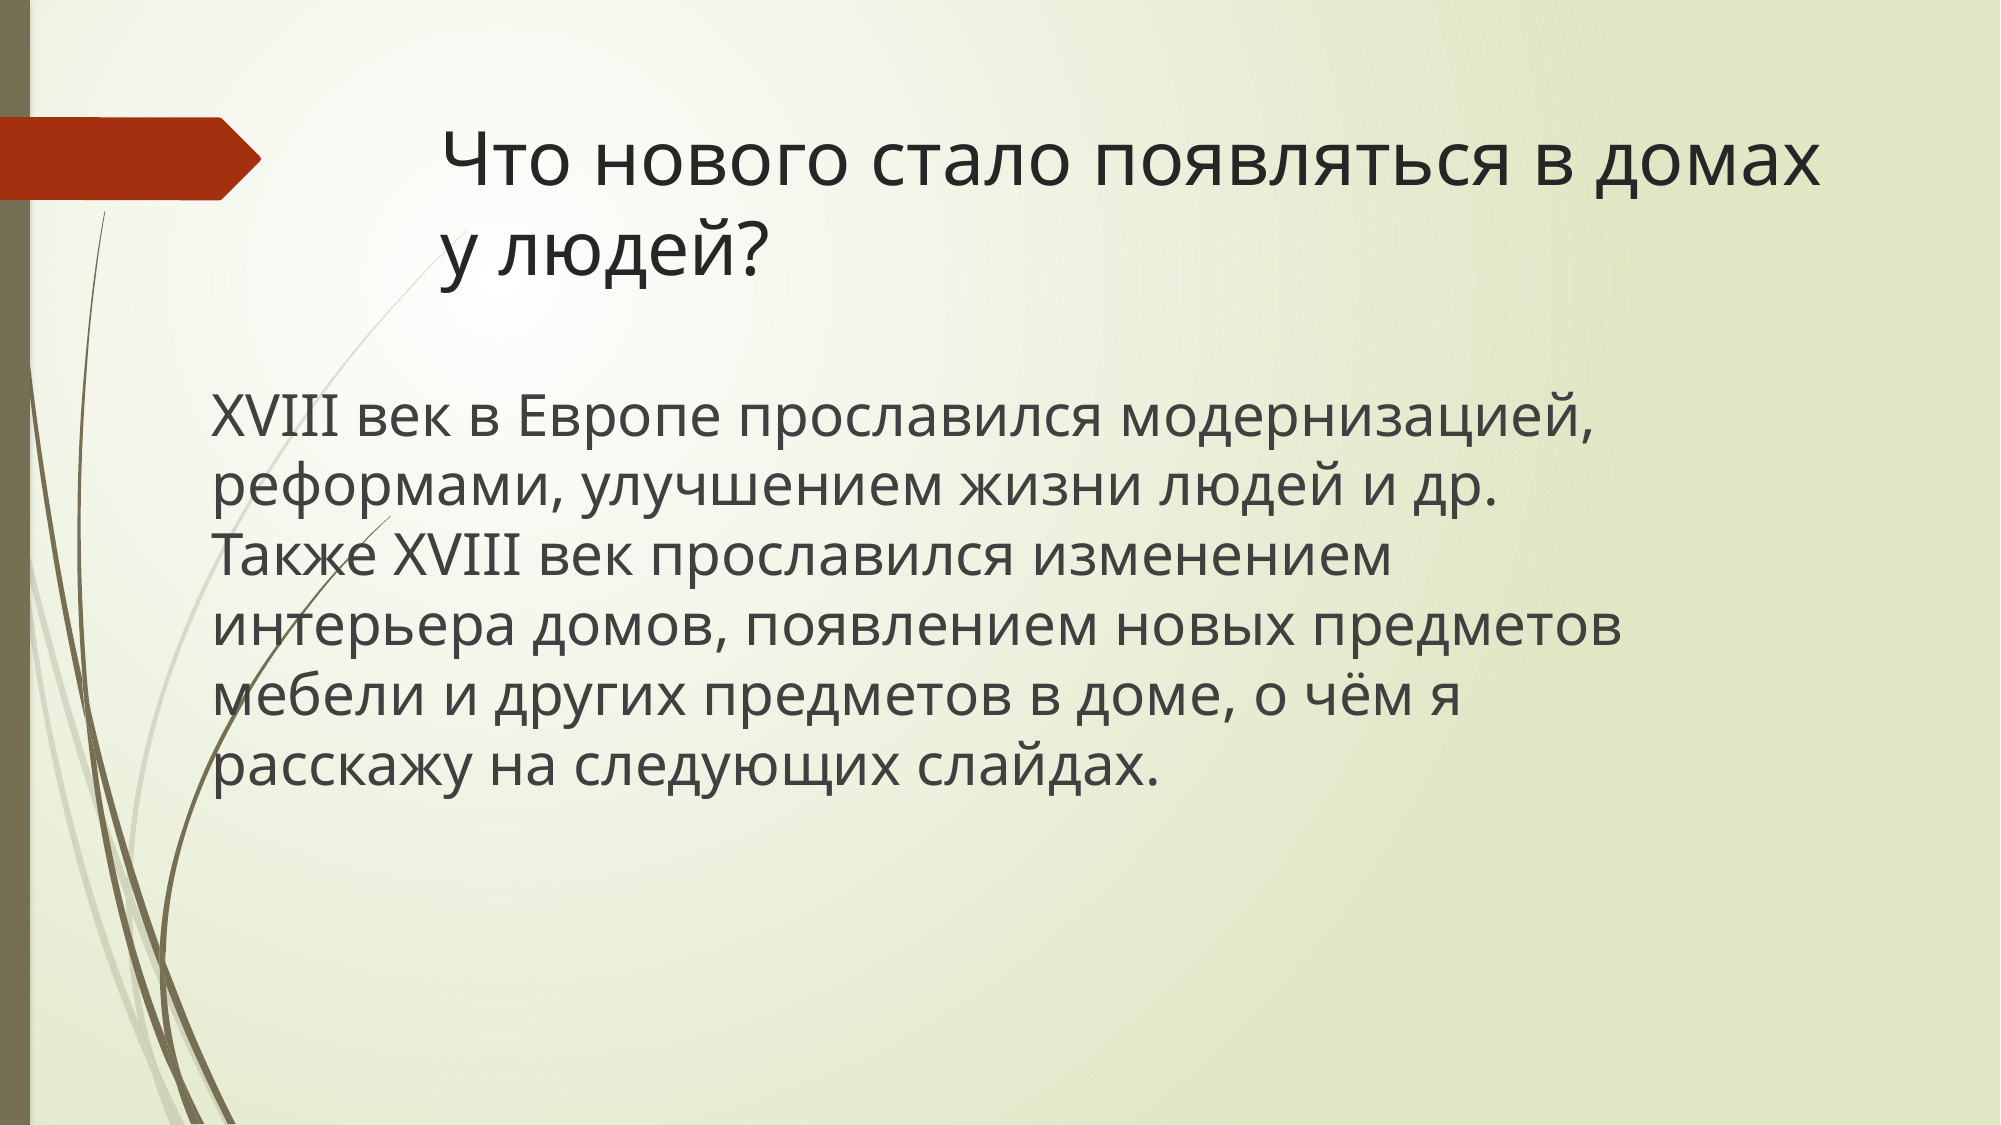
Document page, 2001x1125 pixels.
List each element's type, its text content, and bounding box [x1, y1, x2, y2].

list XVIII век в Европе прославился модернизацией, реформами, улучшением жизни людей и др. Также XVIII век прославился изменением интерьера домов, появлением новых предметов мебели и других предметов в доме, о чём я расскажу на следующих слайдах. [196, 370, 1660, 813]
title Что нового стало появляться в домах у людей? [425, 102, 1888, 313]
